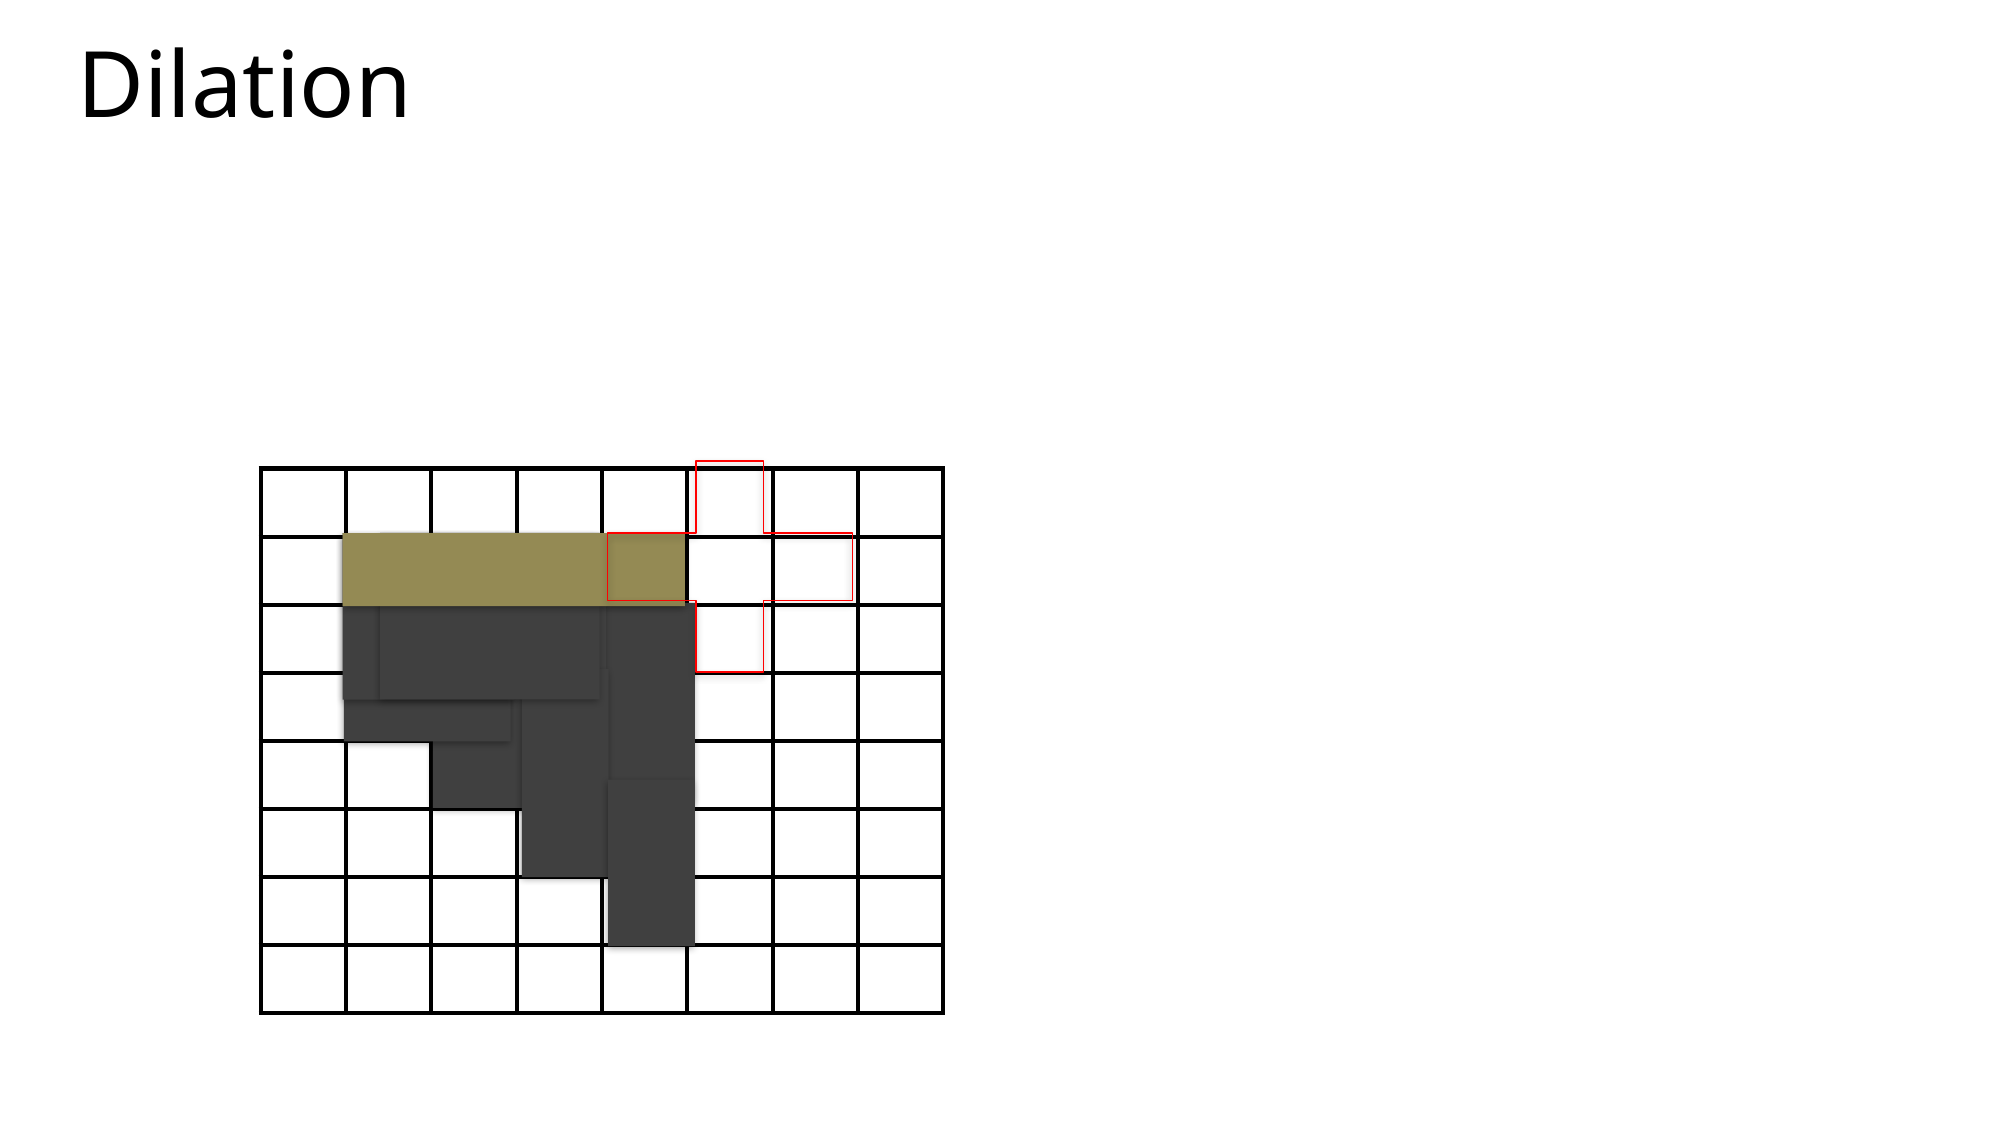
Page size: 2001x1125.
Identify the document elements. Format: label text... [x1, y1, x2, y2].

table_header [433, 471, 515, 530]
table_header [263, 471, 344, 535]
table_cell [775, 879, 856, 943]
text_box [607, 460, 853, 673]
table_cell [775, 743, 856, 807]
table_header [775, 471, 856, 535]
table_cell [775, 675, 856, 739]
table_cell [263, 811, 338, 875]
table_cell [519, 955, 600, 1011]
table_cell [604, 955, 685, 1011]
table_header [519, 471, 600, 530]
table_cell [775, 607, 856, 671]
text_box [343, 599, 696, 947]
table_cell [263, 879, 338, 943]
table_cell [860, 675, 941, 739]
table_header [860, 471, 941, 535]
table_header [348, 471, 429, 530]
table_cell [701, 675, 771, 739]
table_cell [348, 955, 429, 1011]
table_cell [263, 539, 336, 603]
table_cell [775, 811, 856, 875]
table_cell [263, 743, 338, 807]
text_box [342, 532, 606, 599]
title Dilation [62, 29, 1953, 205]
table_cell [689, 947, 771, 1011]
table_cell [860, 879, 941, 943]
table_cell [860, 947, 941, 1011]
table_cell [701, 811, 771, 875]
table_cell [775, 947, 856, 1011]
table_cell [263, 607, 336, 671]
table_cell [860, 539, 941, 603]
table_cell [860, 607, 941, 671]
table_cell [263, 947, 344, 1011]
table_cell [263, 675, 337, 739]
table_cell [701, 743, 771, 807]
table_cell [433, 955, 515, 1011]
table_cell [701, 879, 771, 943]
table_cell [860, 743, 941, 807]
table_header [604, 471, 685, 530]
table_cell [860, 811, 941, 875]
